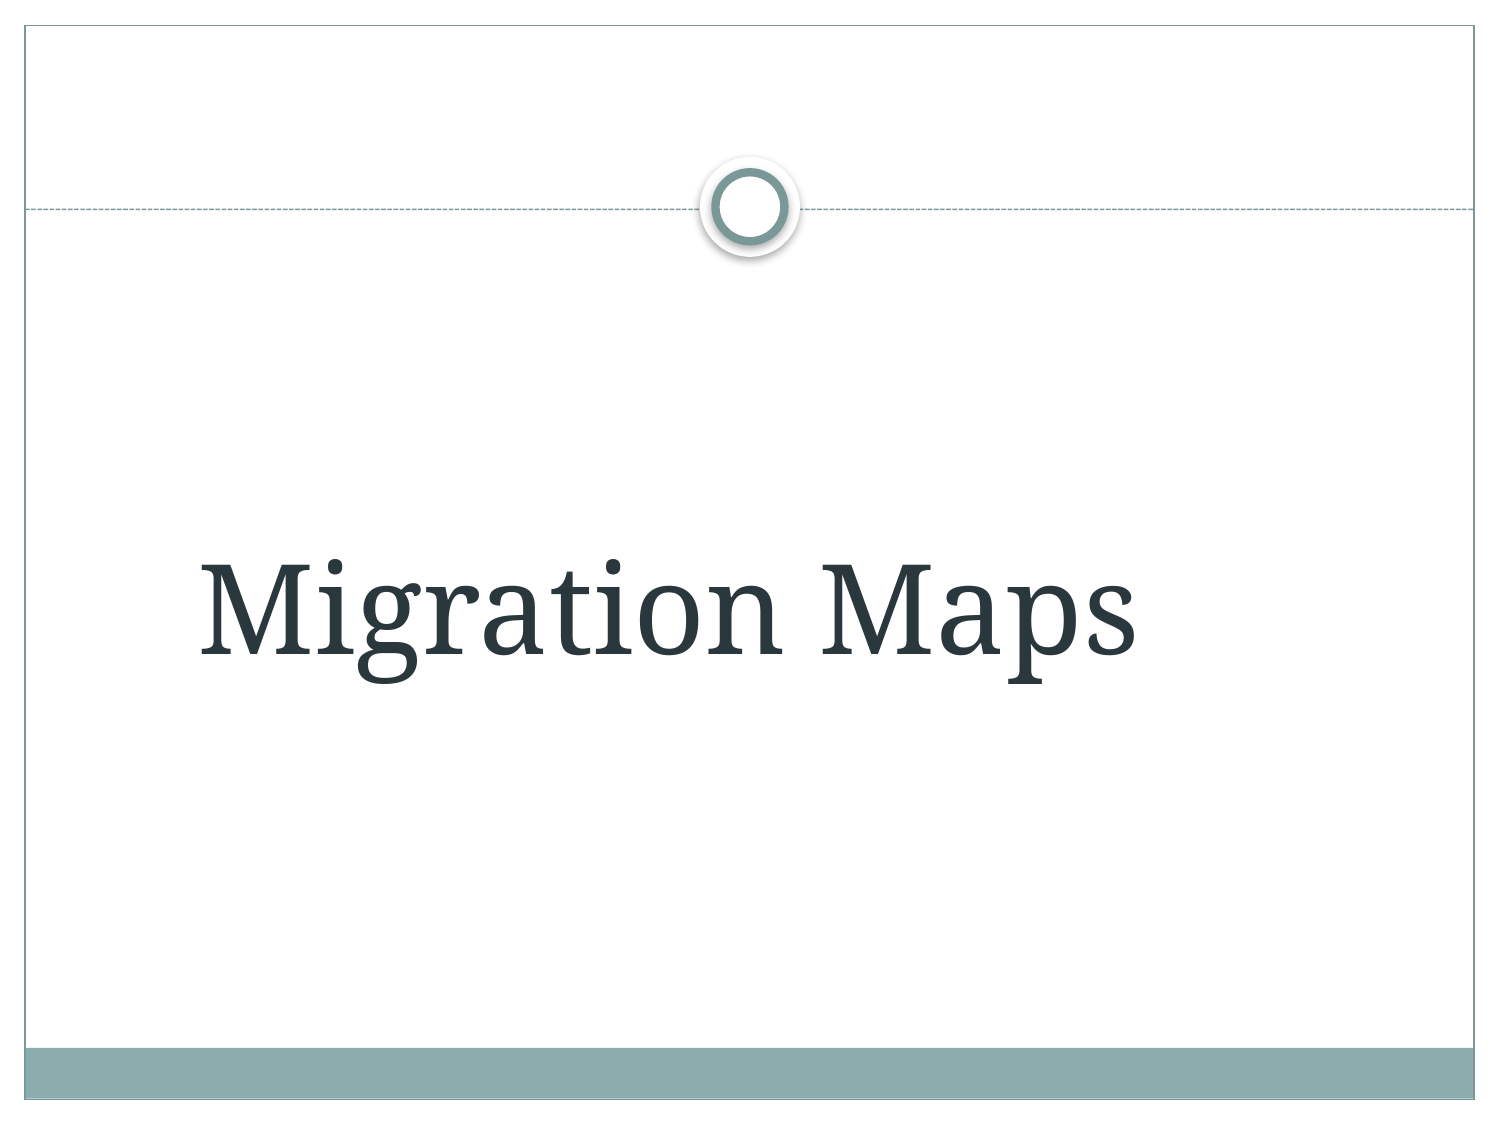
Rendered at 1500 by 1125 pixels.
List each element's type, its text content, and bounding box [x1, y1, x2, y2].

title Migration Maps [75, 474, 1263, 688]
